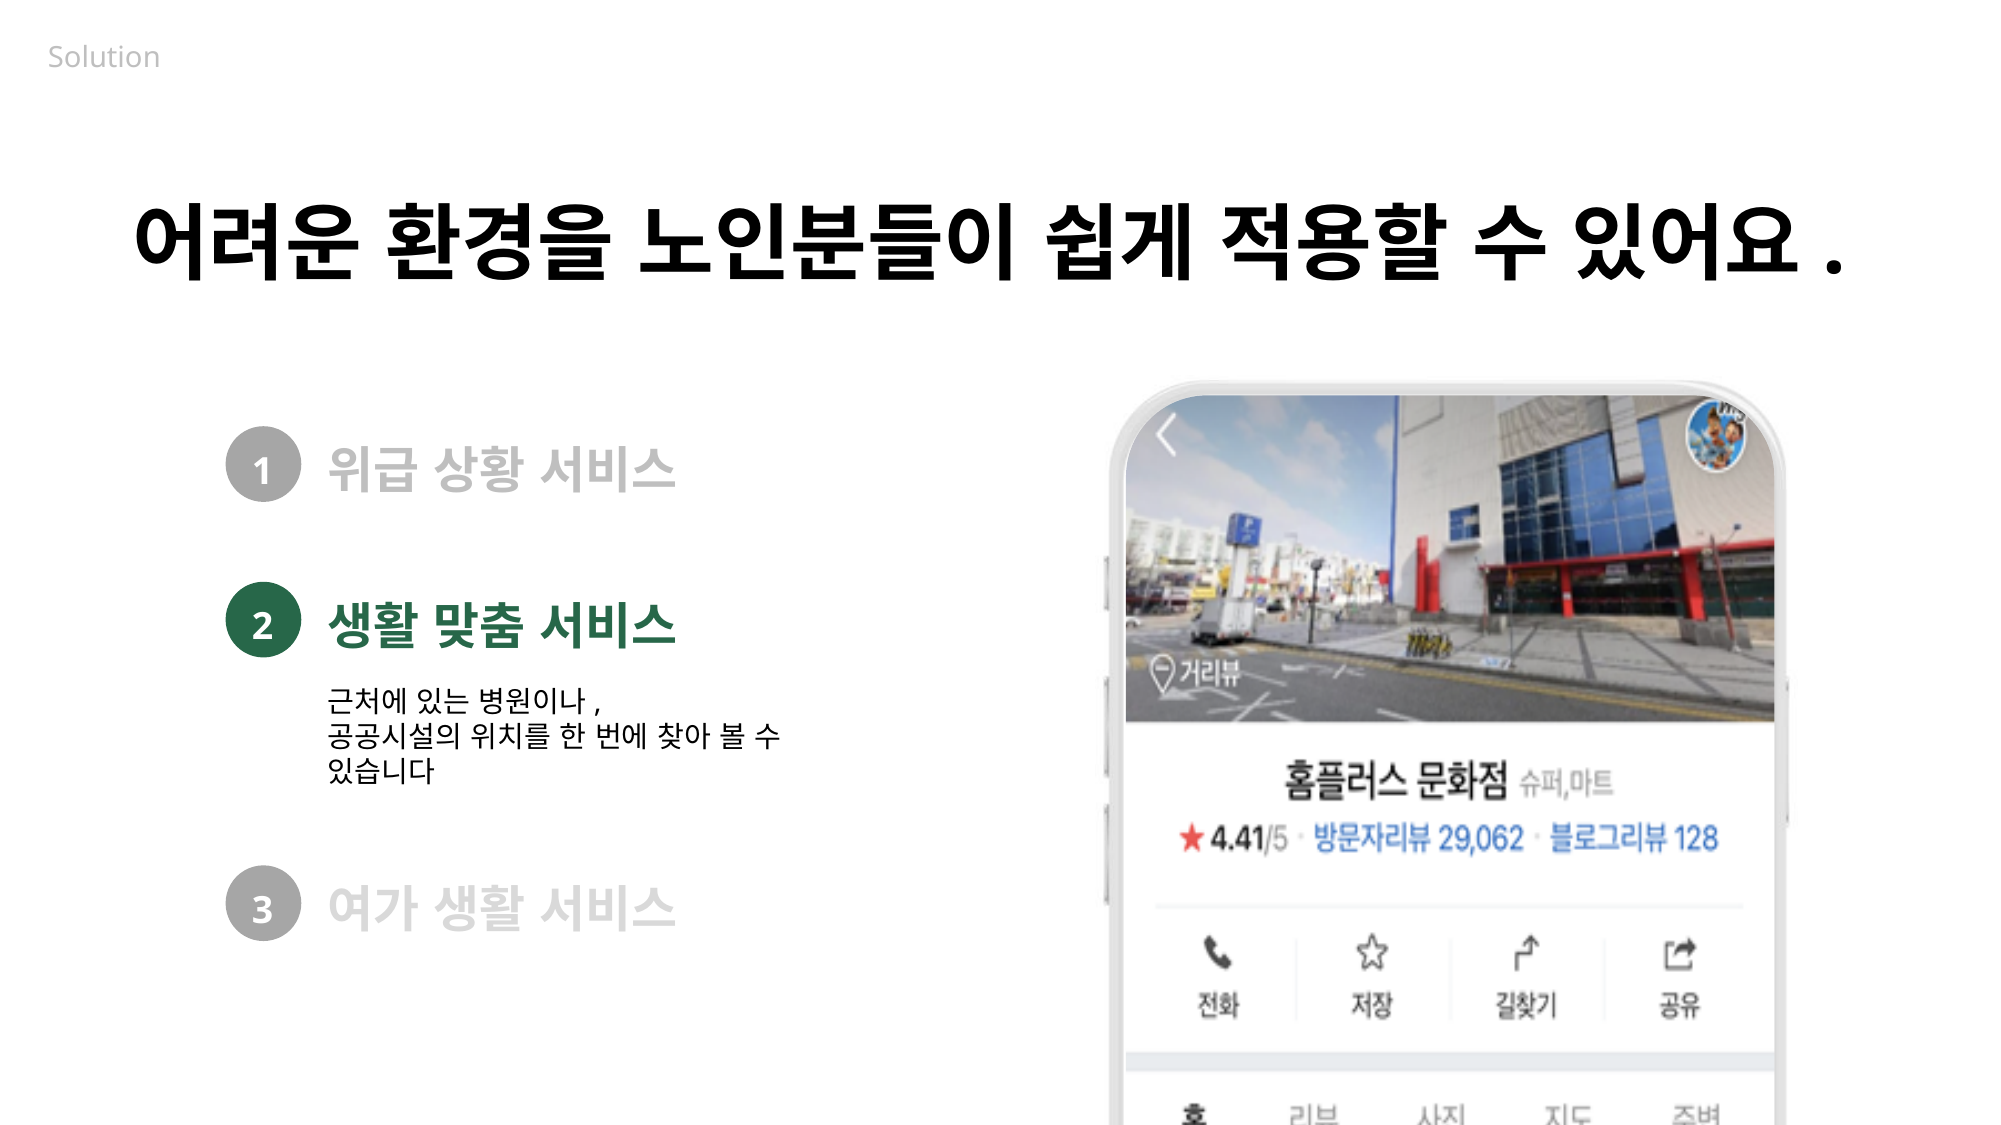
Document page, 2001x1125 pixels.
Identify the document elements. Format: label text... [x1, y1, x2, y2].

text_box 생활 맞춤 서비스 [312, 586, 754, 662]
text_box 위급 상황 서비스 [312, 431, 754, 506]
text_box 어려운 환경을 노인분들이 쉽게 적용할 수 있어요. [117, 183, 1883, 298]
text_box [1087, 366, 1809, 1125]
text_box 1 [237, 439, 313, 500]
text_box [224, 864, 293, 932]
text_box 2 [237, 594, 313, 655]
text_box [248, 939, 279, 943]
text_box Solution [33, 30, 1034, 81]
text_box [224, 425, 294, 493]
text_box 여가 생활 서비스 [312, 870, 754, 946]
text_box [224, 580, 293, 649]
text_box [247, 655, 280, 659]
text_box 3 [237, 878, 313, 939]
text_box 근처에 있는 병원이나, 공공시설의 위치를 한 번에 찾아 볼 수 있습니다 [312, 675, 900, 796]
